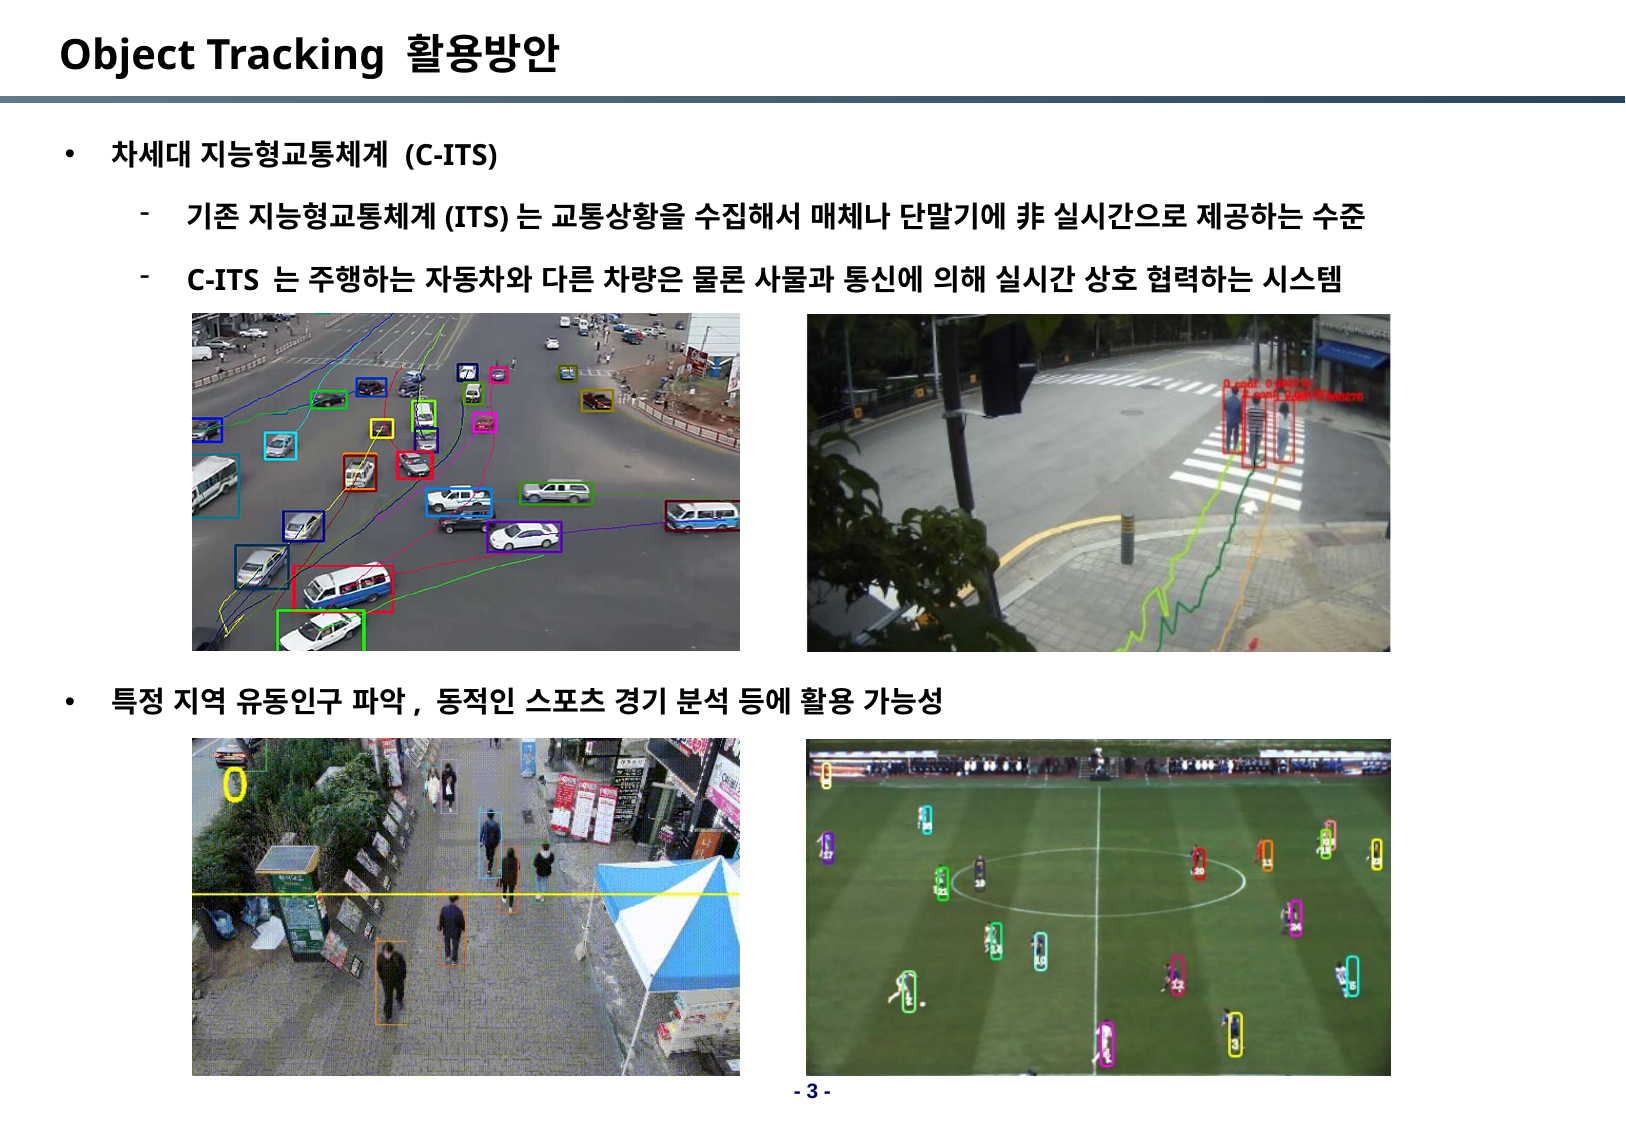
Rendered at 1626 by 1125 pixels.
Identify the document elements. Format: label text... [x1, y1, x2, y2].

picture [192, 313, 741, 651]
picture [192, 738, 741, 1076]
picture [806, 738, 1391, 1076]
text_box Object Tracking 활용방안 [44, 22, 1570, 85]
text_box 차세대 지능형교통체계 (C-ITS) 기존 지능형교통체계(ITS)는 교통상황을 수집해서 매체나 단말기에 非 실시간으로 제공하는 수준 C-ITS 는 주행하는 자동차와 다른 차량은 물론 사물과 통신에 의해 실시간 상호 협력하는 시스템 특정 지역 유동인구 파악, 동적인 스포츠 경기 분석 등에 활용 가능성 [49, 113, 1575, 1103]
picture [806, 313, 1391, 652]
